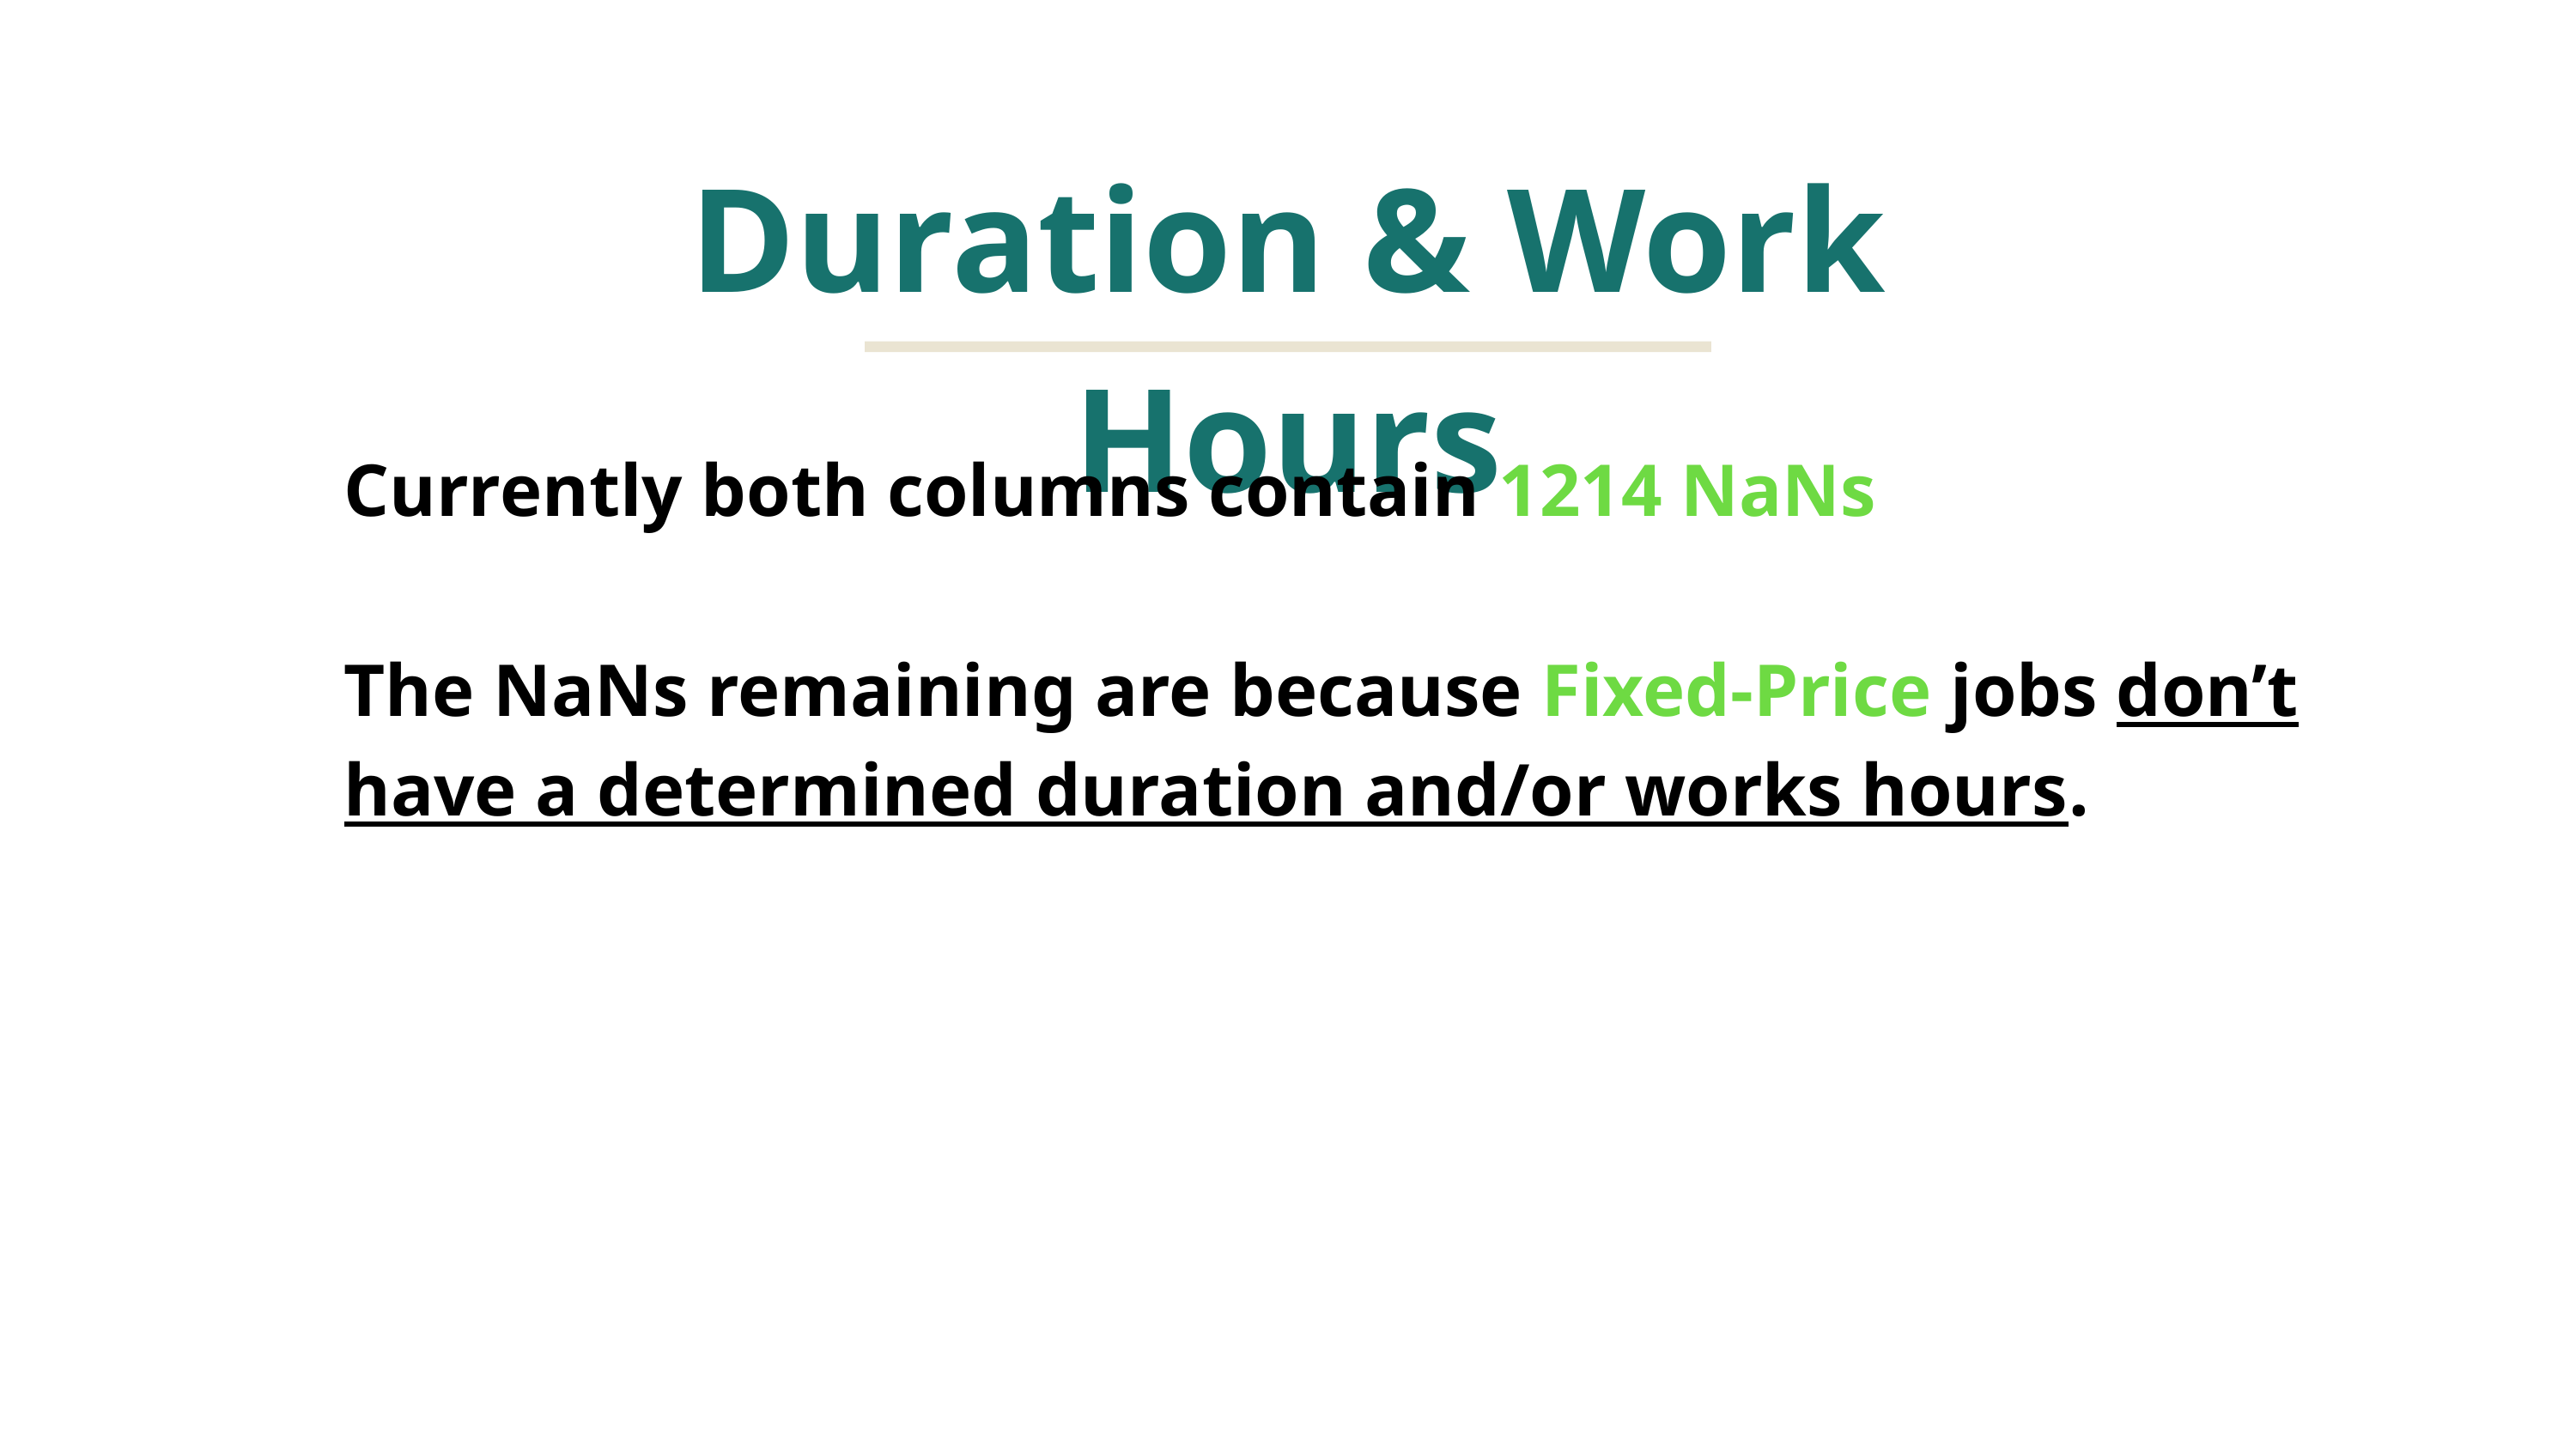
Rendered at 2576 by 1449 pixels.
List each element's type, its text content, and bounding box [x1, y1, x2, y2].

text_box Currently both columns contain 1214 NaNs The NaNs remaining are because Fixed-Price jobs don’t have a determined duration and/or works hours. [343, 429, 2318, 831]
text_box Duration & Work Hours [483, 120, 2093, 429]
